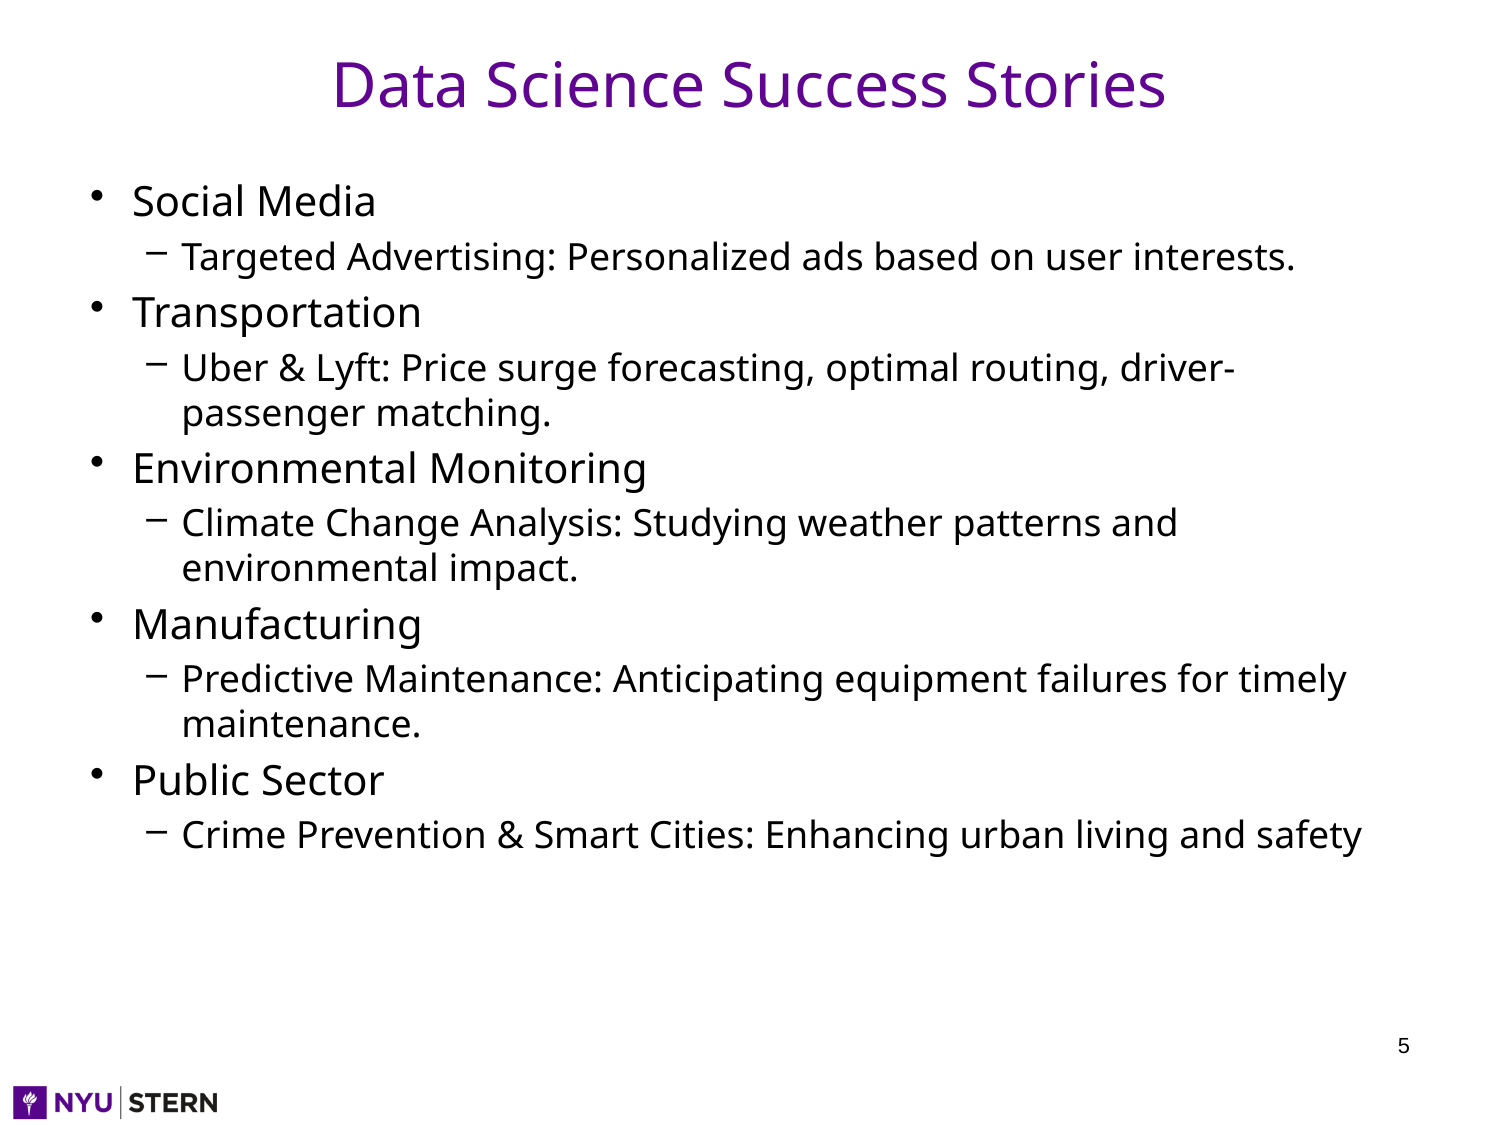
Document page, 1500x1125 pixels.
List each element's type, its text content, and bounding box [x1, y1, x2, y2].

picture [0, 1038, 230, 1125]
title Data Science Success Stories [75, 22, 1425, 142]
slide_number 5 [1074, 1024, 1426, 1103]
list Social Media Targeted Advertising: Personalized ads based on user interests. Transportation Uber & Lyft: Price surge forecasting, optimal routing, driver-passenger matching. Environmental Monitoring Climate Change Analysis: Studying weather patterns and environmental impact. Manufacturing Predictive Maintenance: Anticipating equipment failures for timely maintenance. Public Sector Crime Prevention & Smart Cities: Enhancing urban living and safety [75, 167, 1425, 958]
